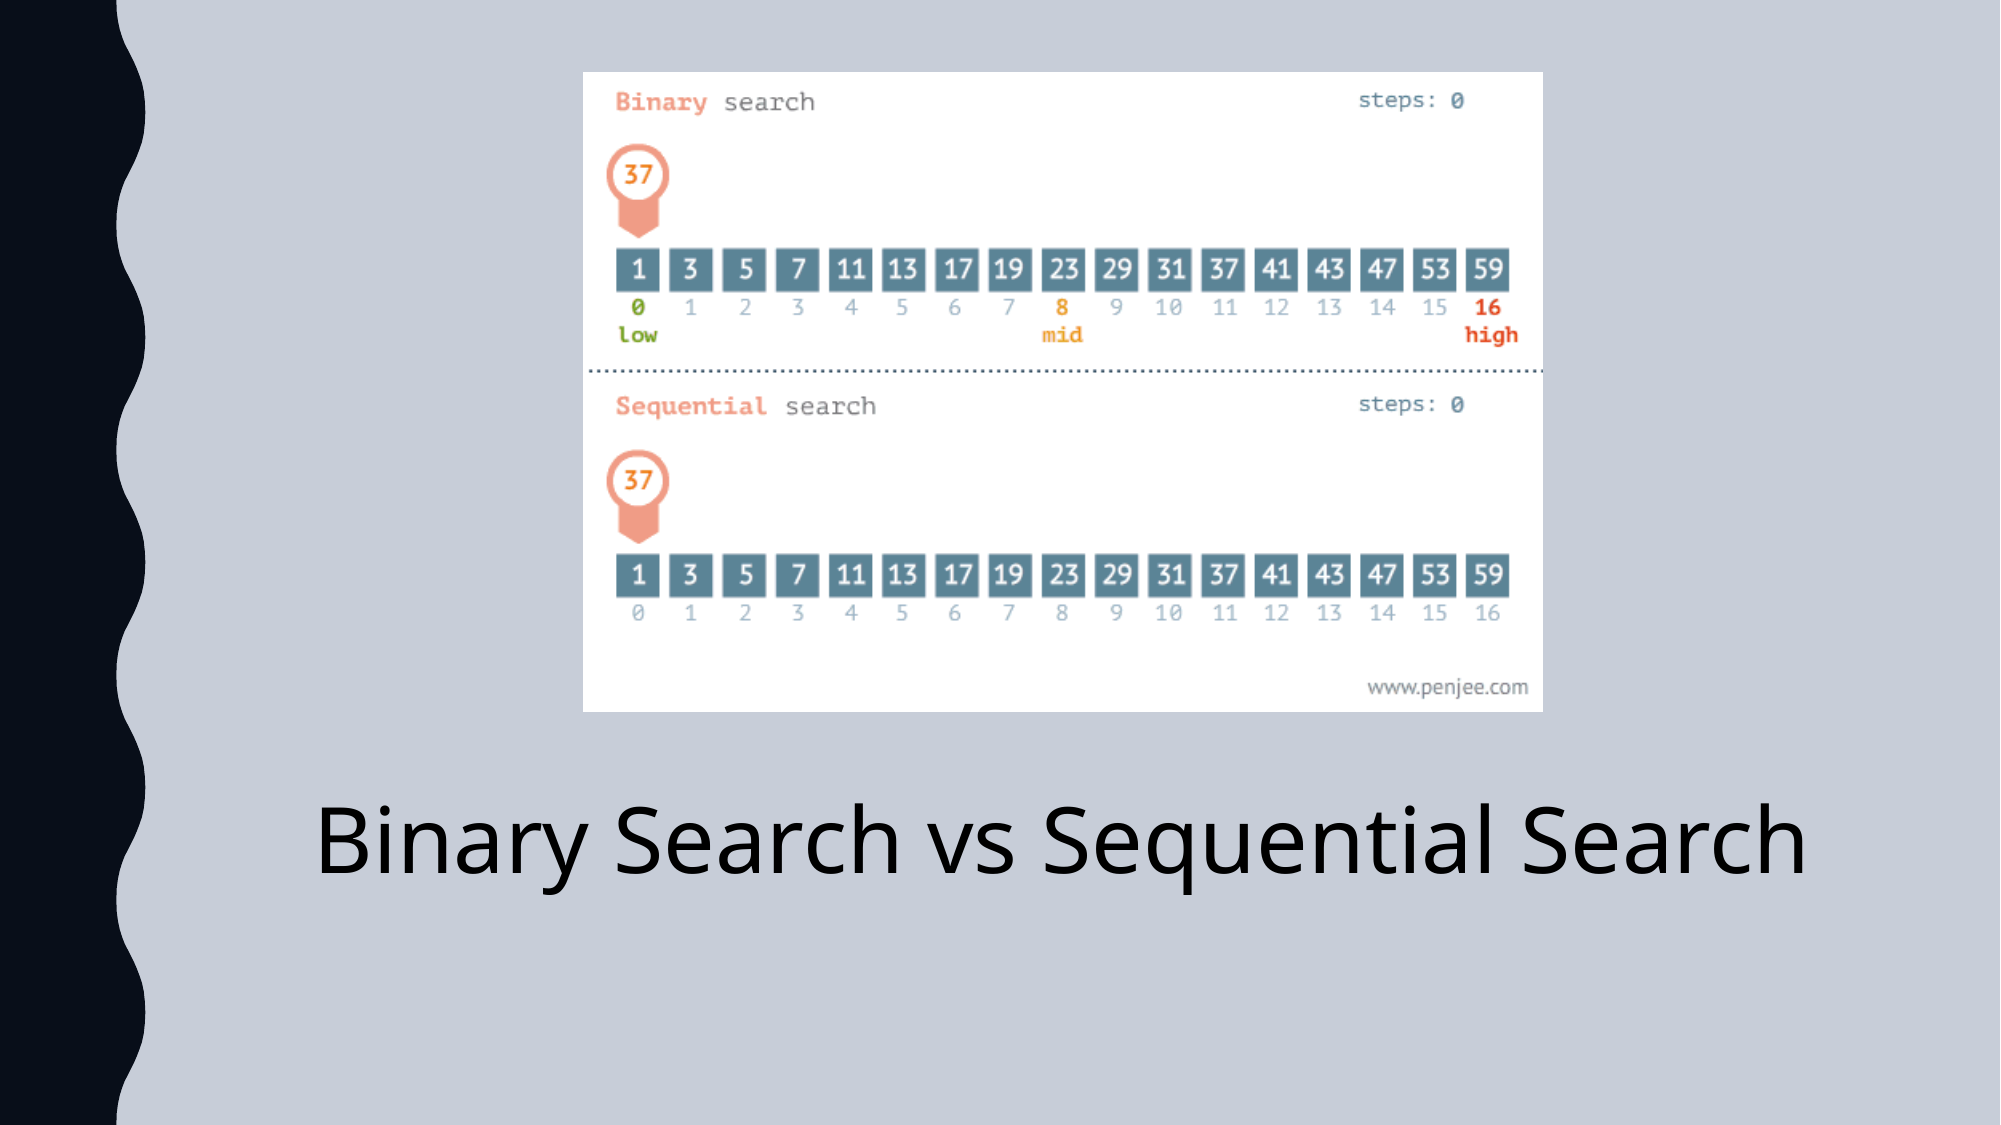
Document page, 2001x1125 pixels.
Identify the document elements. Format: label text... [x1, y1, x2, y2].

title Binary Search vs Sequential Search [231, 710, 1895, 902]
picture [583, 72, 1543, 712]
text_box [0, 0, 2000, 1125]
